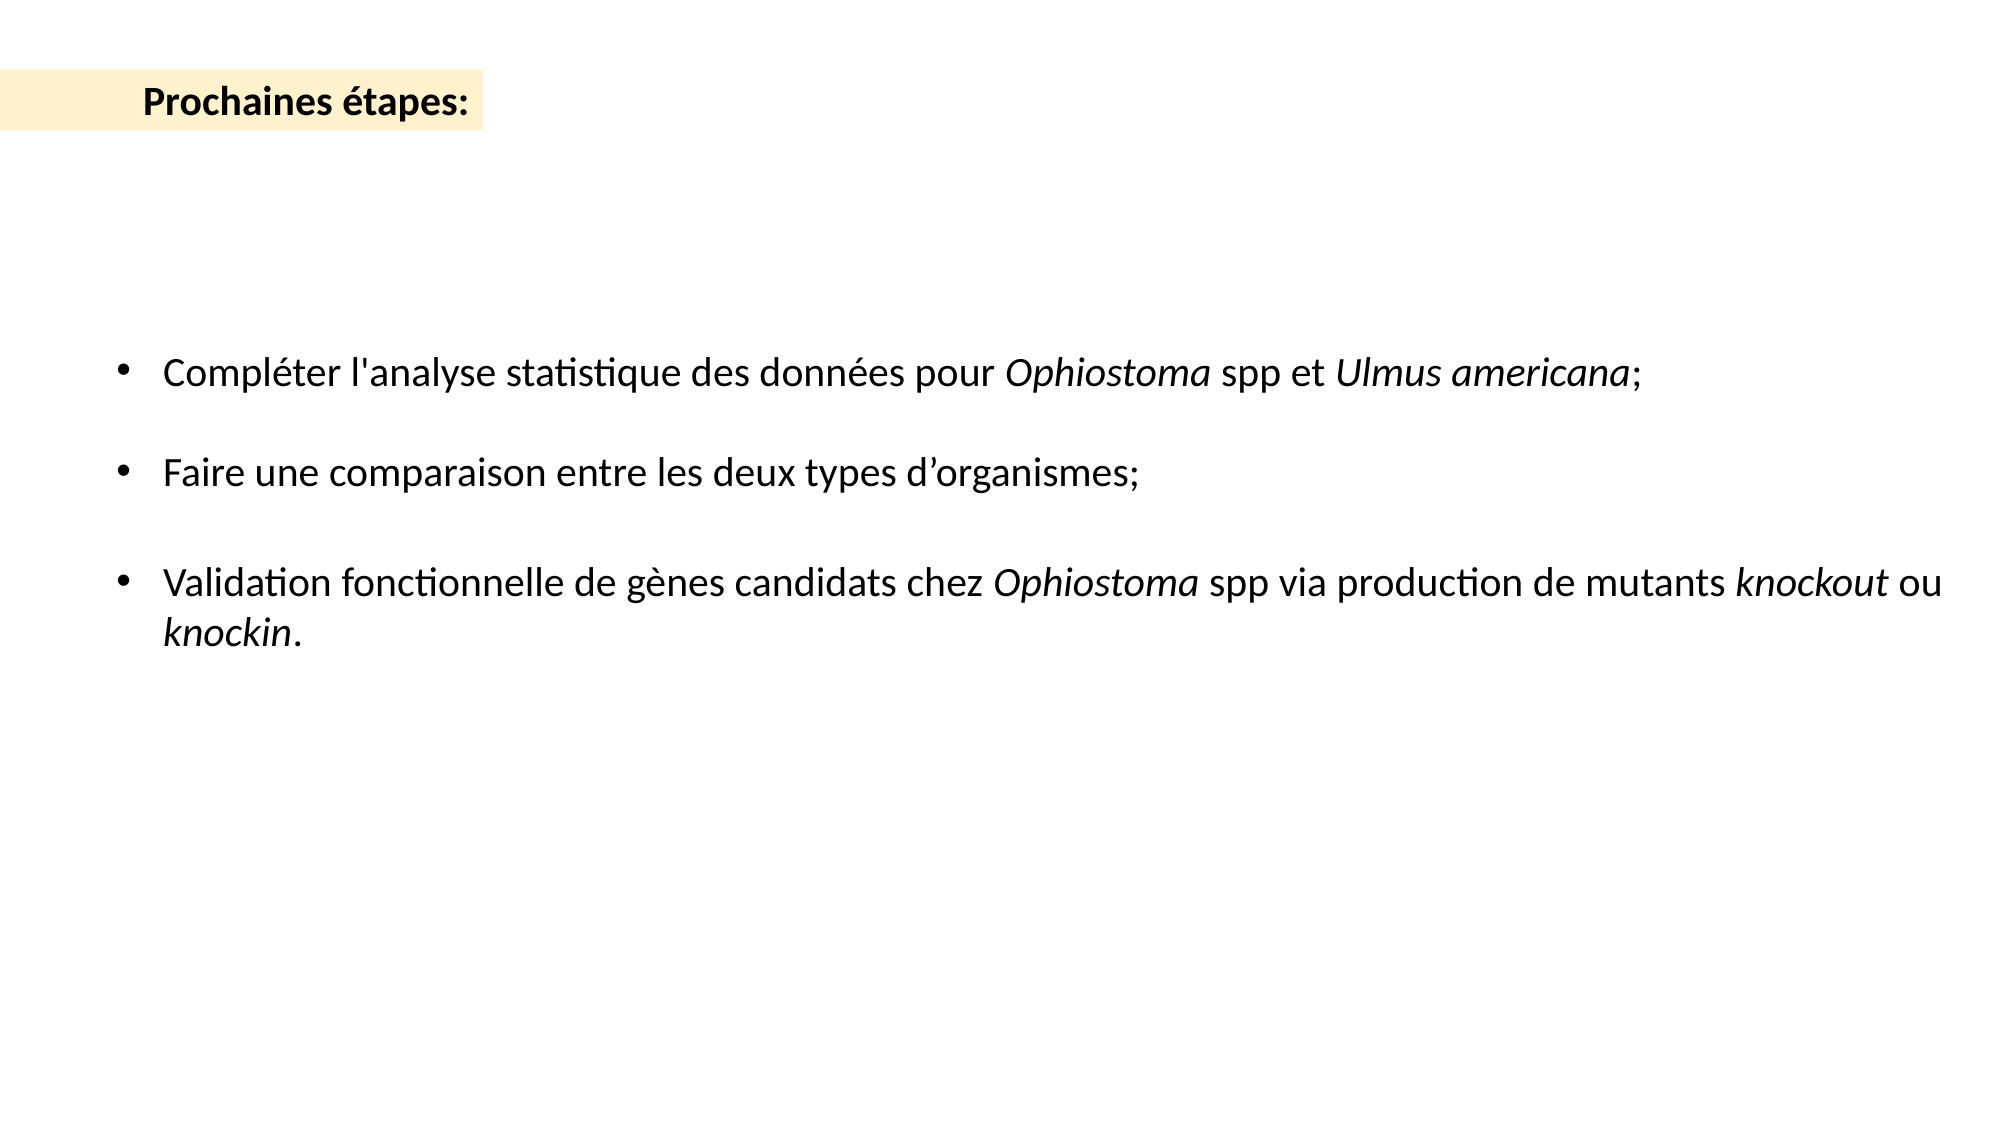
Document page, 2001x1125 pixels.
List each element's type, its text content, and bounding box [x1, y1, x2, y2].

text_box Prochaines étapes: [128, 66, 485, 132]
text_box Compléter l'analyse statistique des données pour Ophiostoma spp et Ulmus americana; Faire une comparaison entre les deux types d’organismes; Validation fonctionnelle de gènes candidats chez Ophiostoma spp via production de mutants knockout ou knockin. [101, 337, 2000, 663]
text_box [0, 69, 128, 131]
